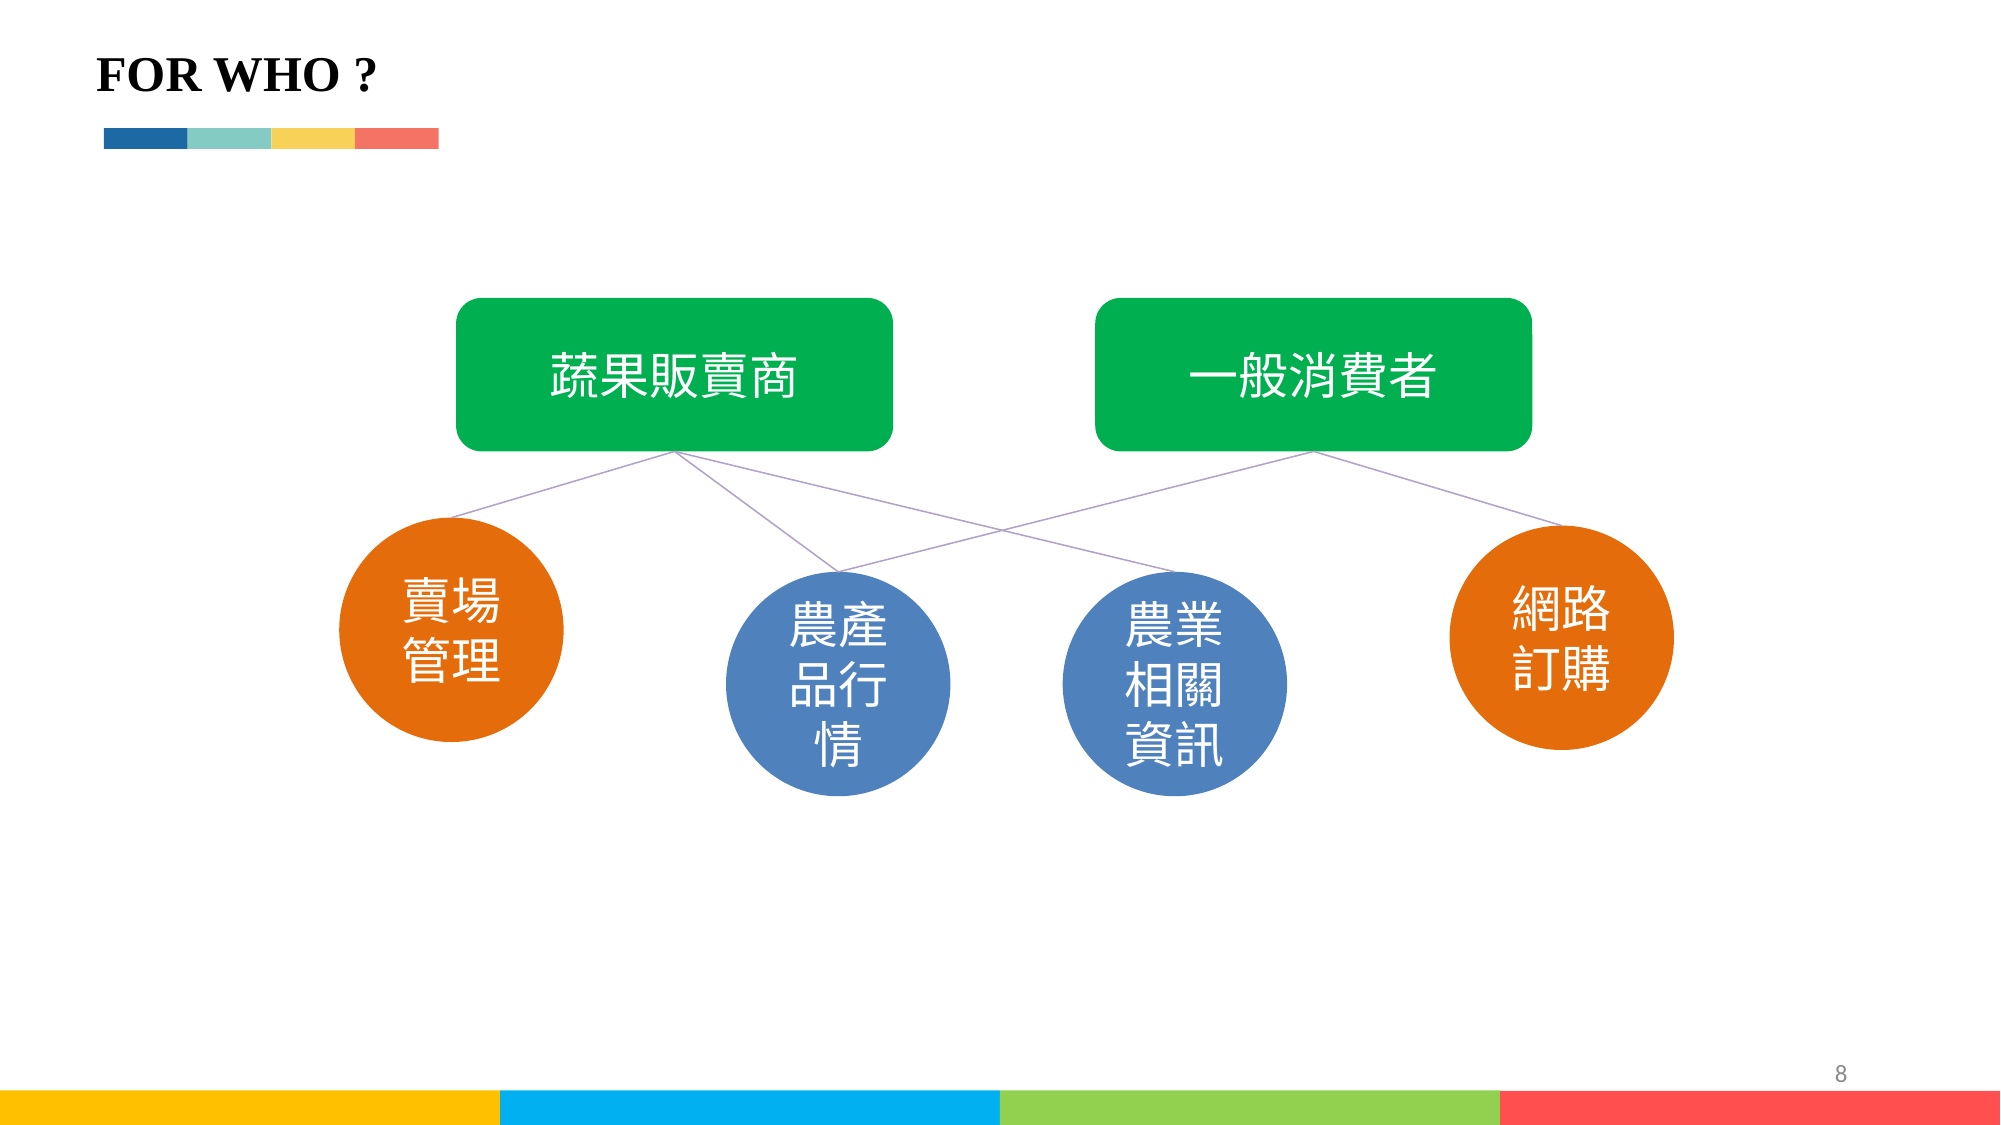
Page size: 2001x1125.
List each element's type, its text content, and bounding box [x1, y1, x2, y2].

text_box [1313, 451, 1562, 526]
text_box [451, 451, 674, 518]
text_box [1175, 451, 1314, 572]
text_box 農產品行情 [726, 572, 951, 797]
text_box FOR WHO ? [81, 33, 523, 109]
slide_number 8 [1412, 1042, 1863, 1090]
text_box 網路訂購 [1449, 525, 1674, 751]
text_box 賣場管理 [339, 517, 564, 743]
text_box 一般消費者 [1095, 297, 1533, 451]
text_box 農業相關資訊 [1062, 572, 1288, 797]
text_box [103, 128, 439, 149]
text_box 蔬果販賣商 [456, 297, 894, 451]
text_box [674, 451, 1175, 572]
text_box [0, 1090, 2000, 1125]
